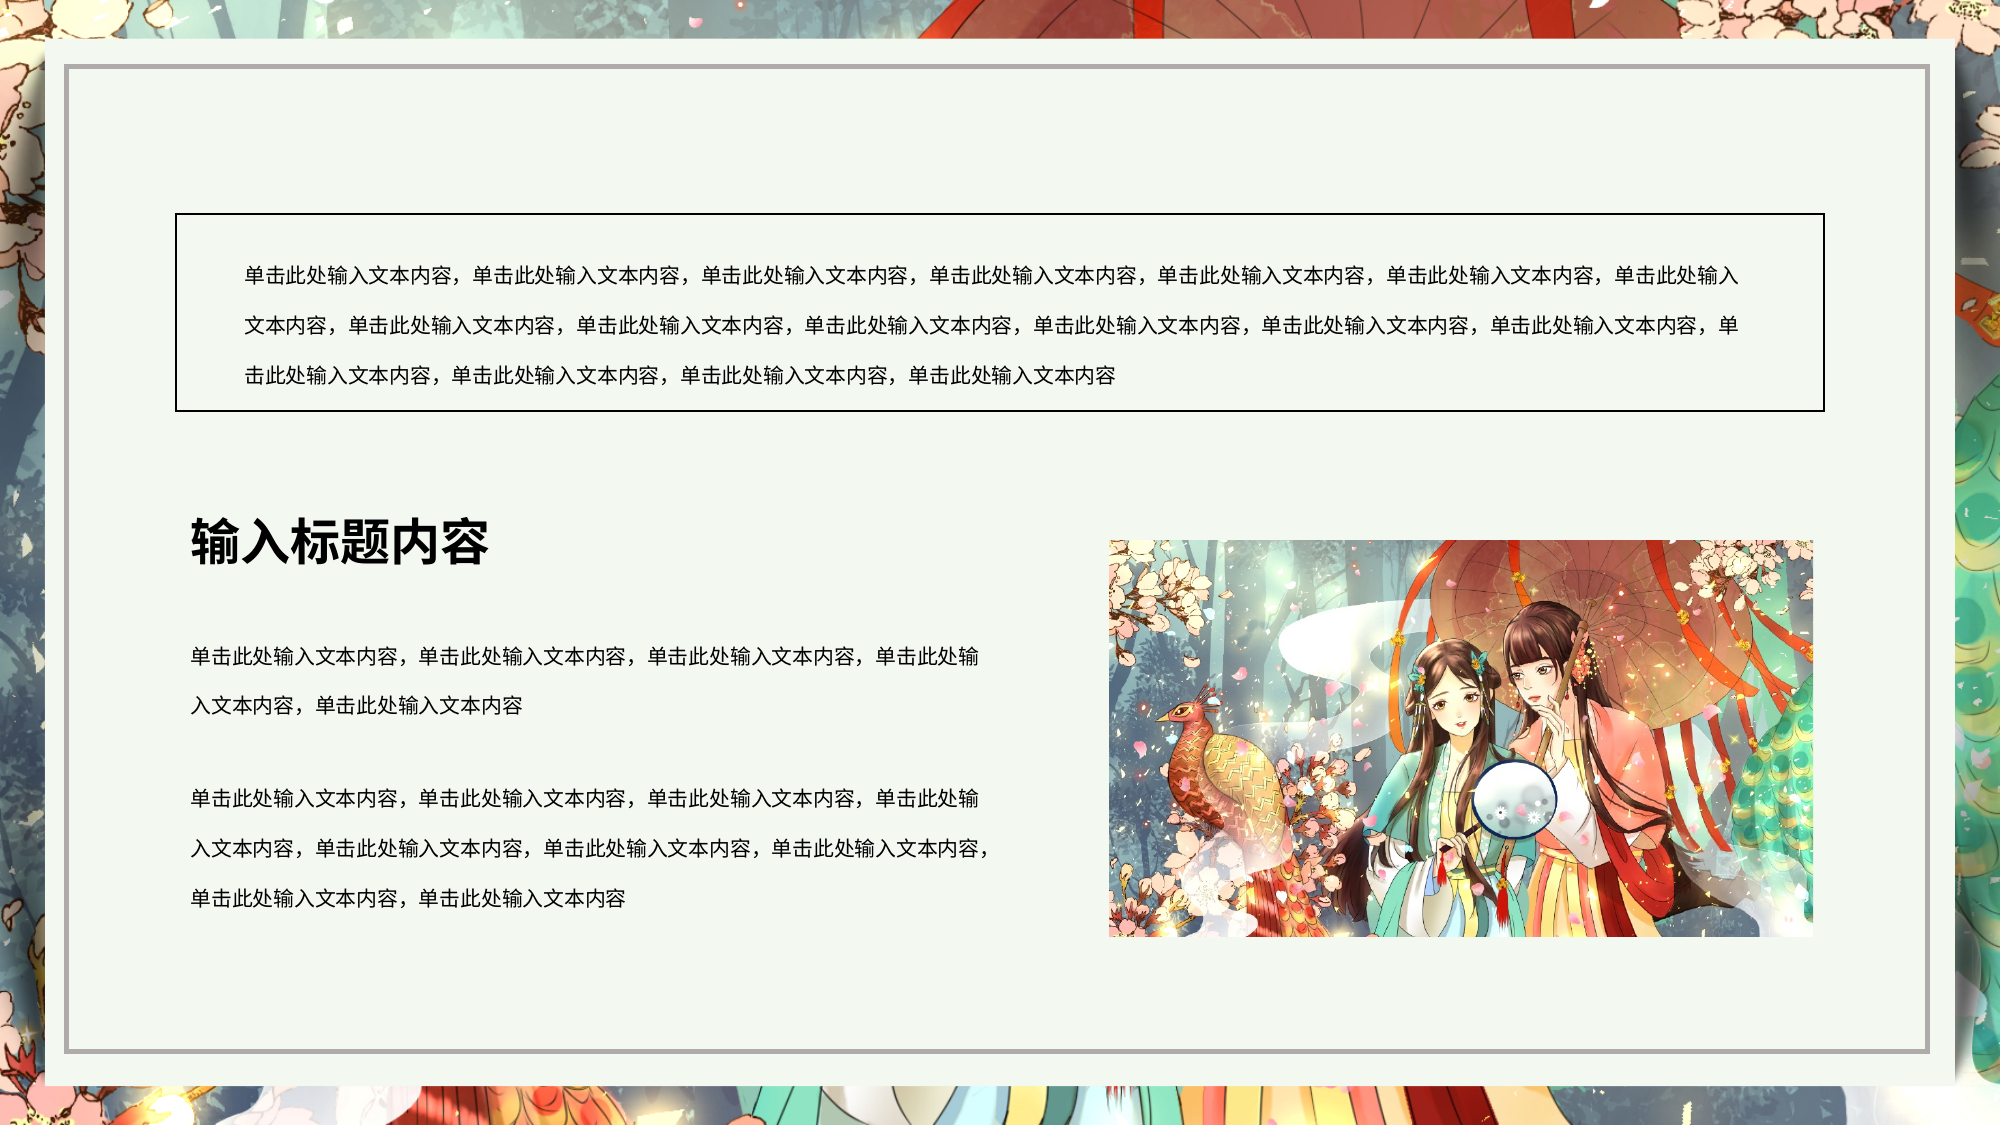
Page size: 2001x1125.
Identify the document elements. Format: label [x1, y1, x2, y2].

text_box [0, 38, 2000, 1087]
picture [1109, 540, 1814, 937]
picture [0, 0, 2000, 38]
picture [0, 1087, 2000, 1125]
